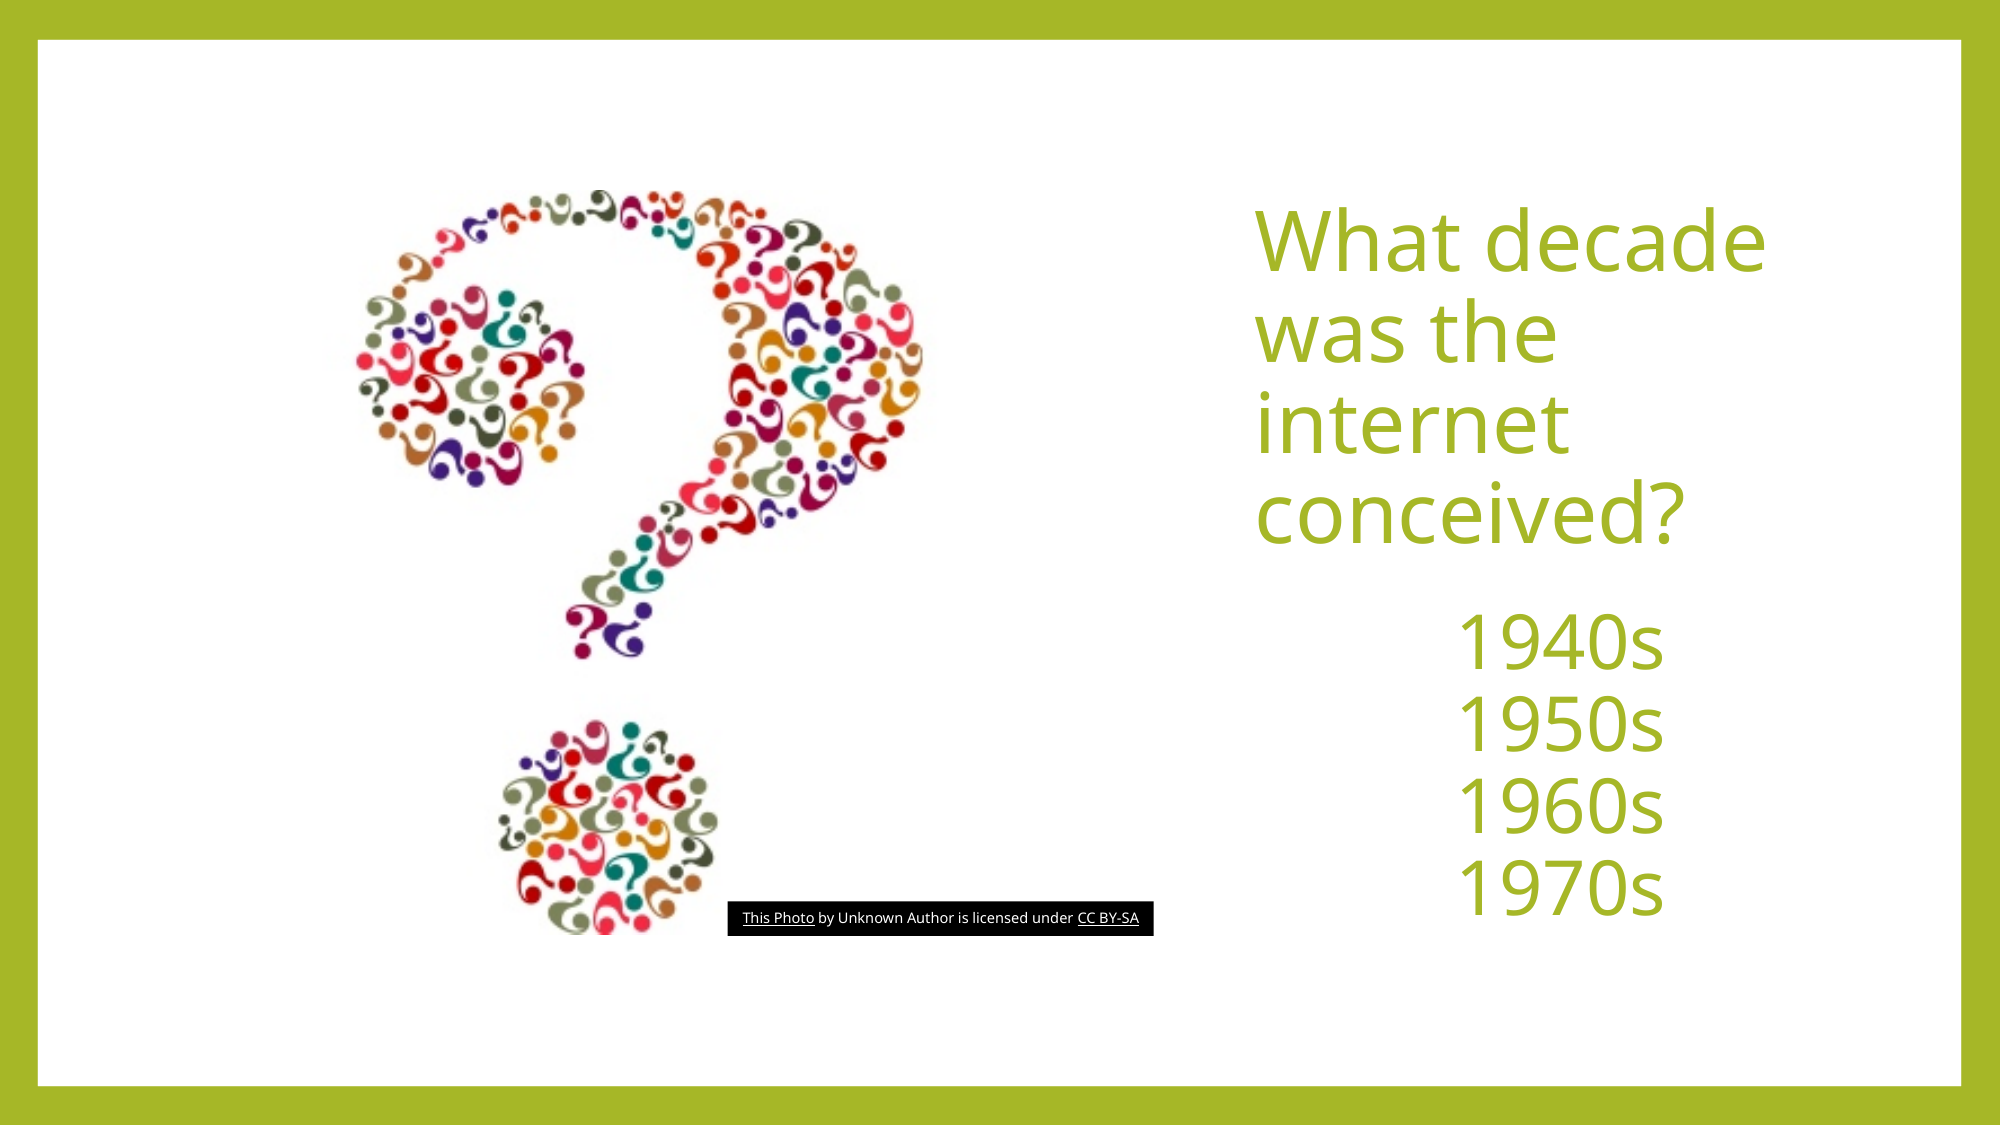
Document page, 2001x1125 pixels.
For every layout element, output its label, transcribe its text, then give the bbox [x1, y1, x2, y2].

text_box [36, 38, 1963, 1088]
picture [142, 190, 1136, 935]
title What decade was the internet conceived? [1239, 190, 1882, 595]
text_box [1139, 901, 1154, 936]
text_box 1940s 1950s 1960s 1970s [1239, 595, 1882, 1023]
